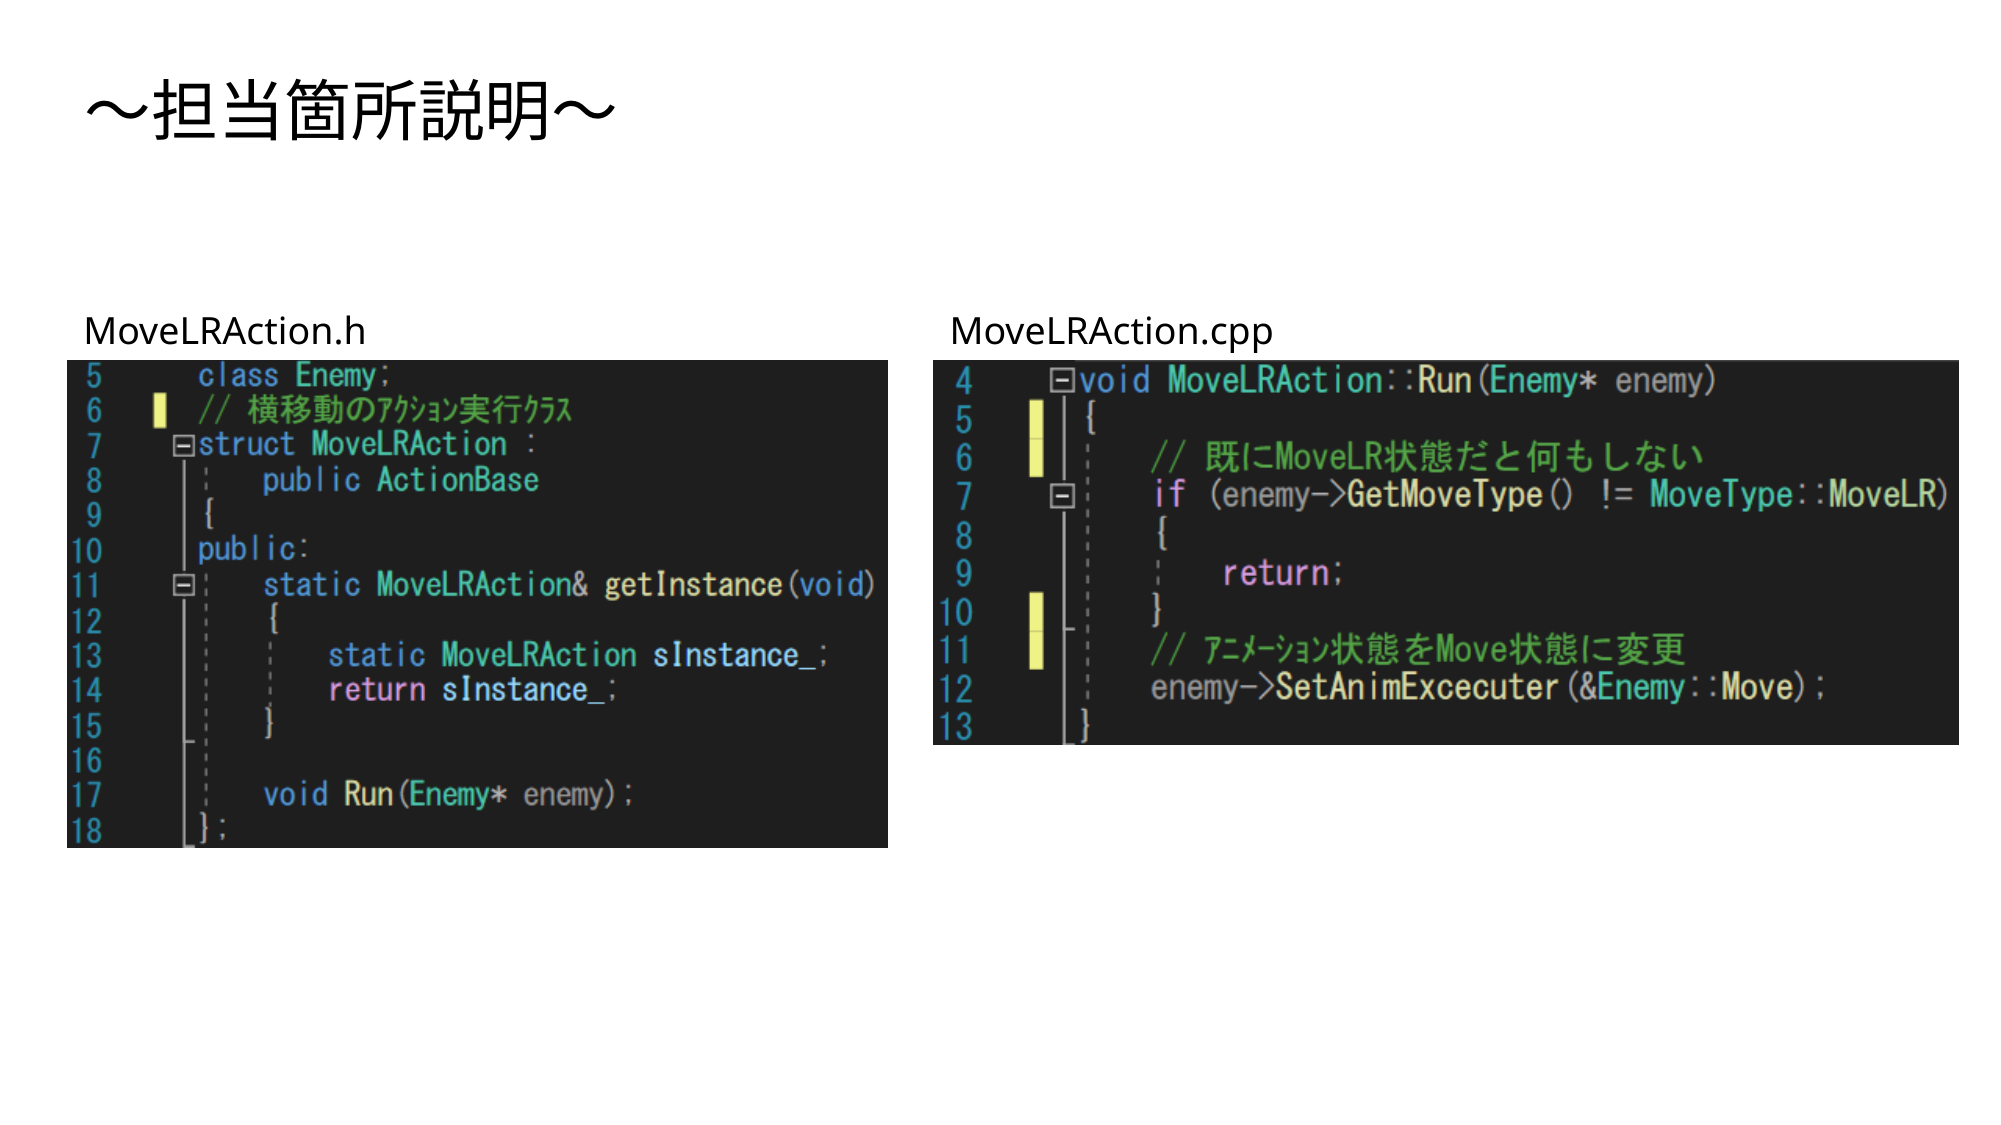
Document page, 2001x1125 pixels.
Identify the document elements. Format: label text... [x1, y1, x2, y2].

text_box MoveLRAction.cpp [934, 299, 1289, 360]
text_box MoveLRAction.h [68, 299, 383, 360]
text_box ～担当箇所説明～ [69, 61, 634, 156]
picture [67, 360, 888, 848]
picture [933, 360, 1959, 745]
